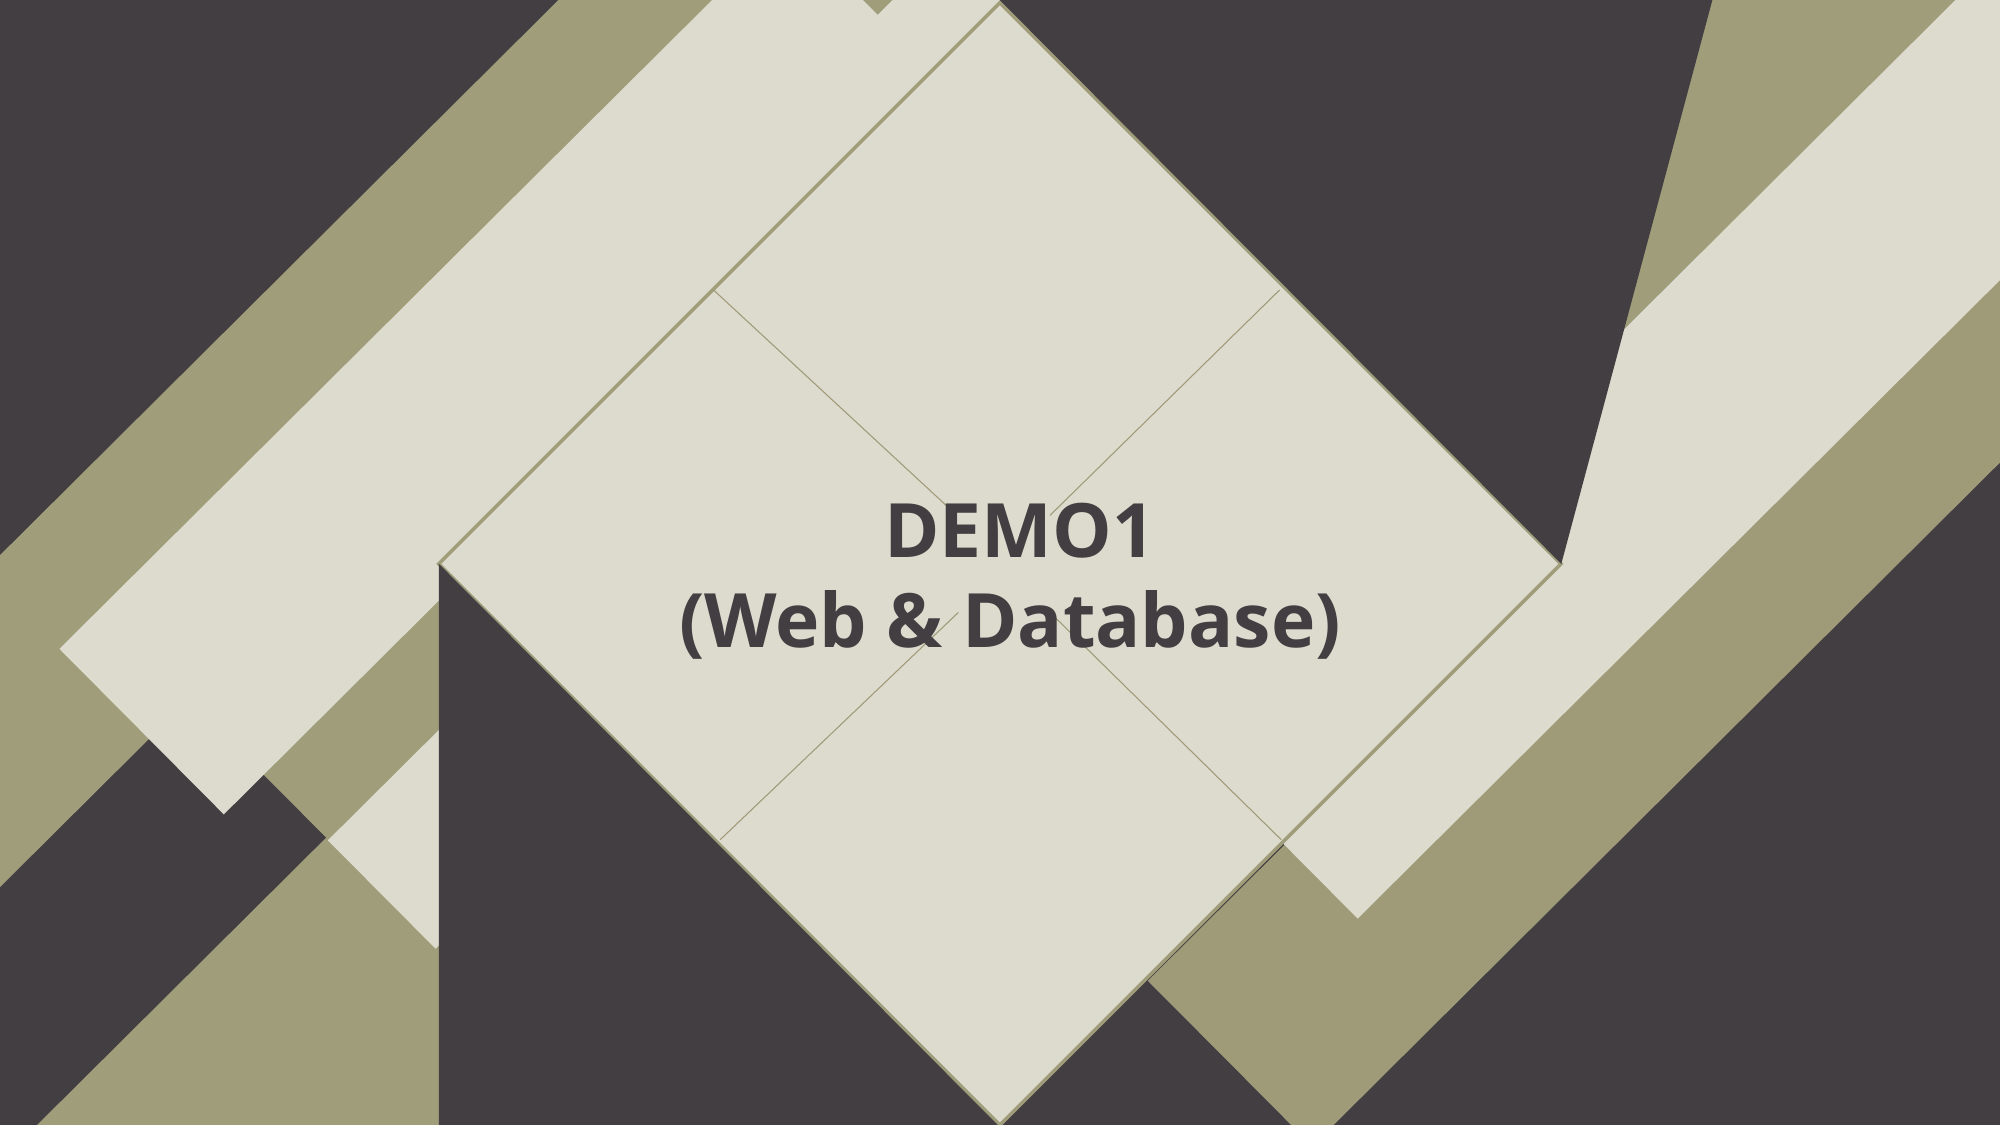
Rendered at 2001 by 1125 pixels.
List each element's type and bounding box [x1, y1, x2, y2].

text_box [0, 0, 2000, 1125]
